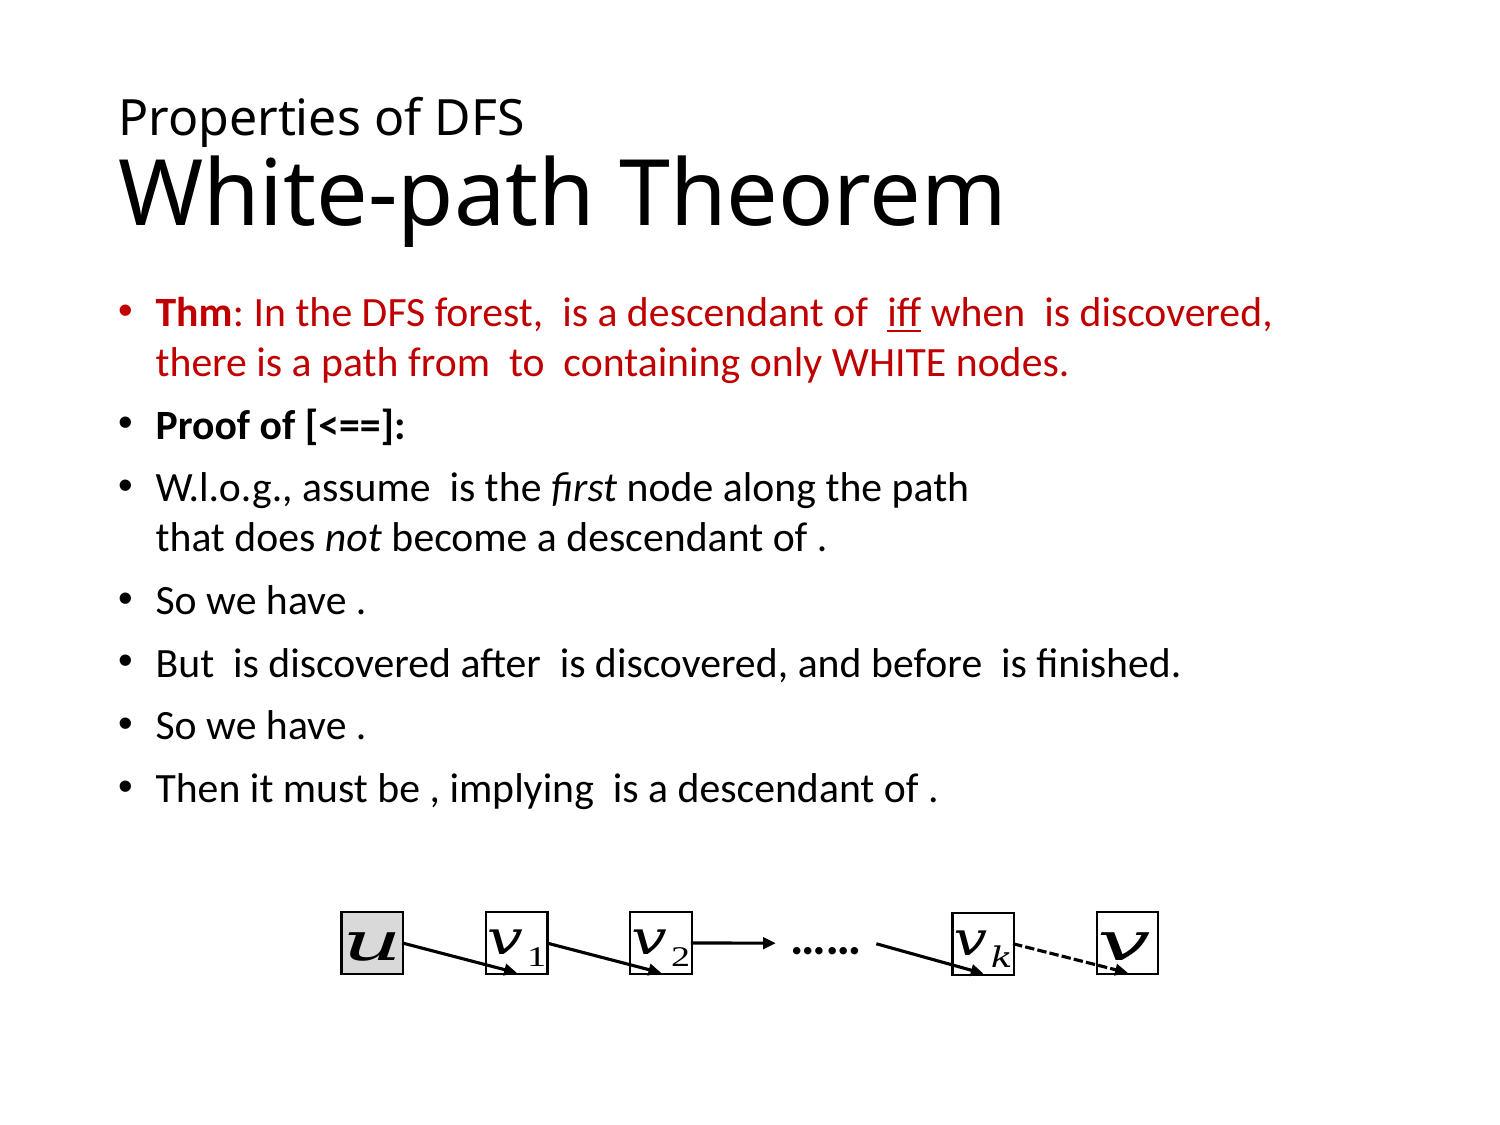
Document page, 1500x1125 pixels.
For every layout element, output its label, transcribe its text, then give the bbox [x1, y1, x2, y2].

title Properties of DFS White-path Theorem [103, 59, 1397, 278]
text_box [342, 897, 1158, 974]
